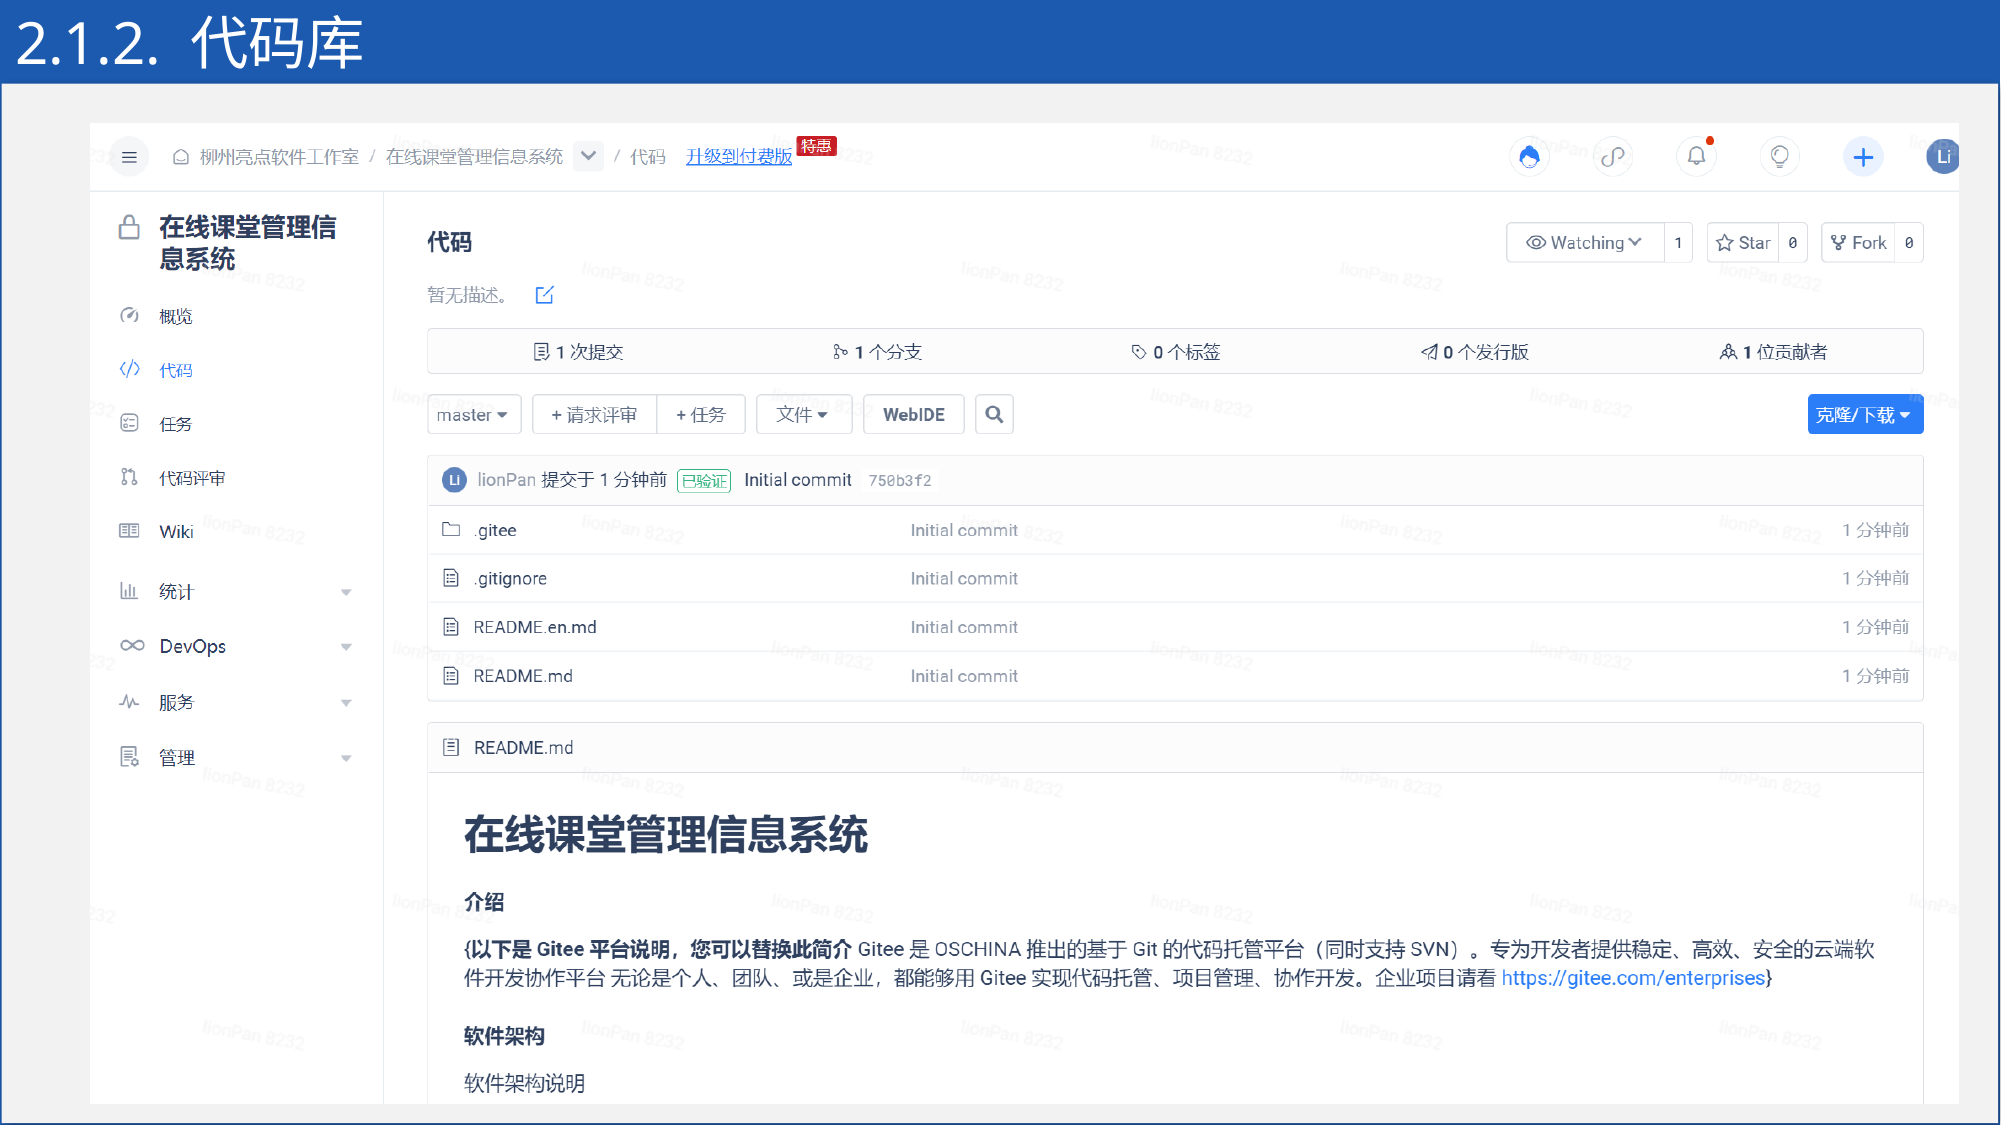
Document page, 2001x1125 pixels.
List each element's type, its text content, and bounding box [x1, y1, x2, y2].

picture [90, 123, 1959, 1104]
title 2.1.2. 代码库 [0, 1, 1675, 81]
